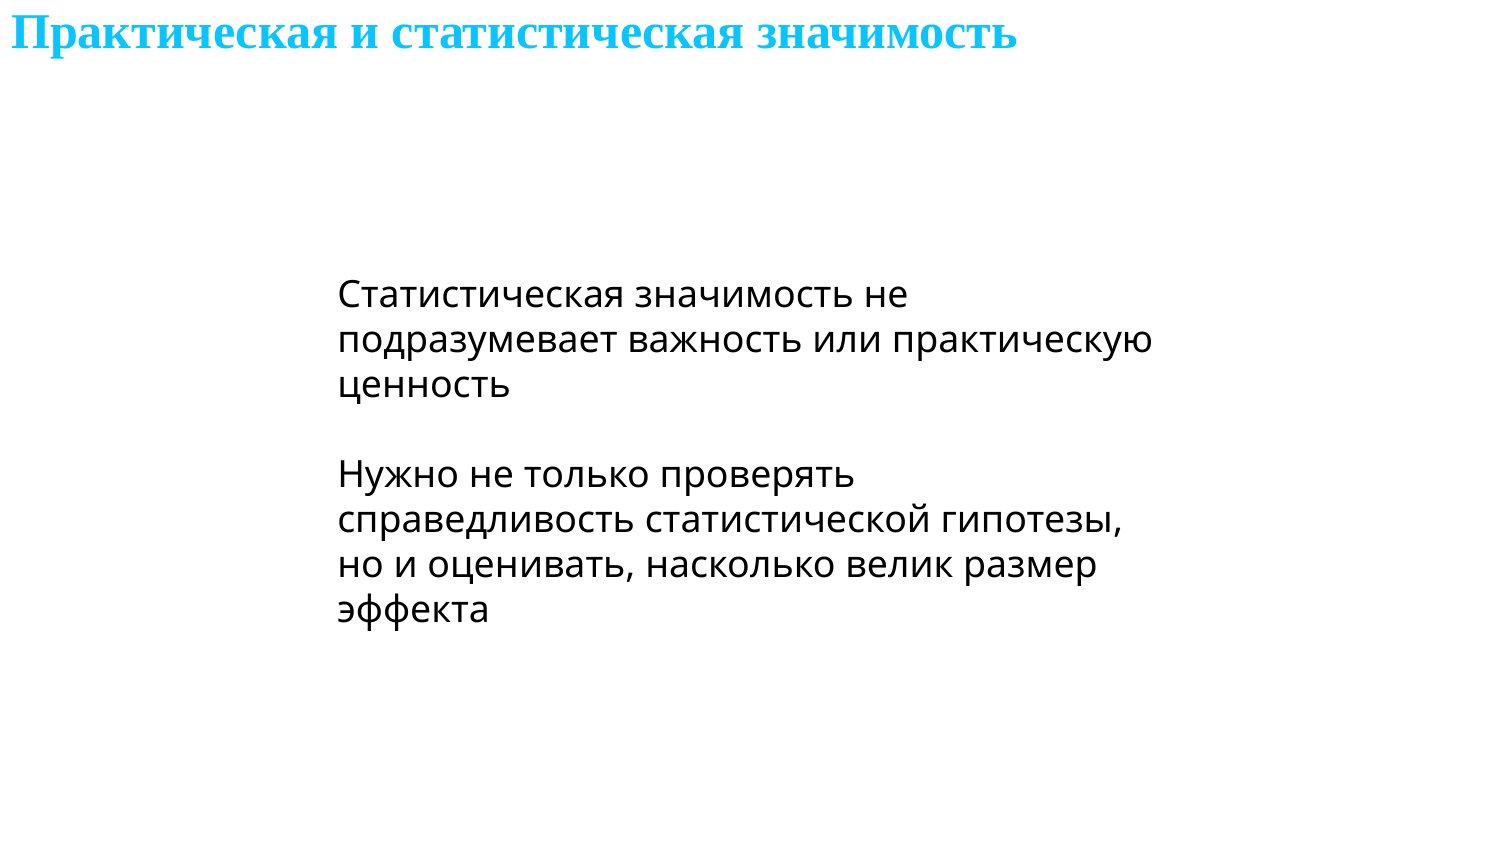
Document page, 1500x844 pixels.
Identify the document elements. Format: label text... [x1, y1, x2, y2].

title Практическая и статистическая значимость [0, 0, 1125, 77]
text_box Статистическая значимость не подразумевает важность или практическую ценность Нужно не только проверять справедливость статистической гипотезы, но и оценивать, насколько велик размер эффекта [322, 262, 1178, 664]
